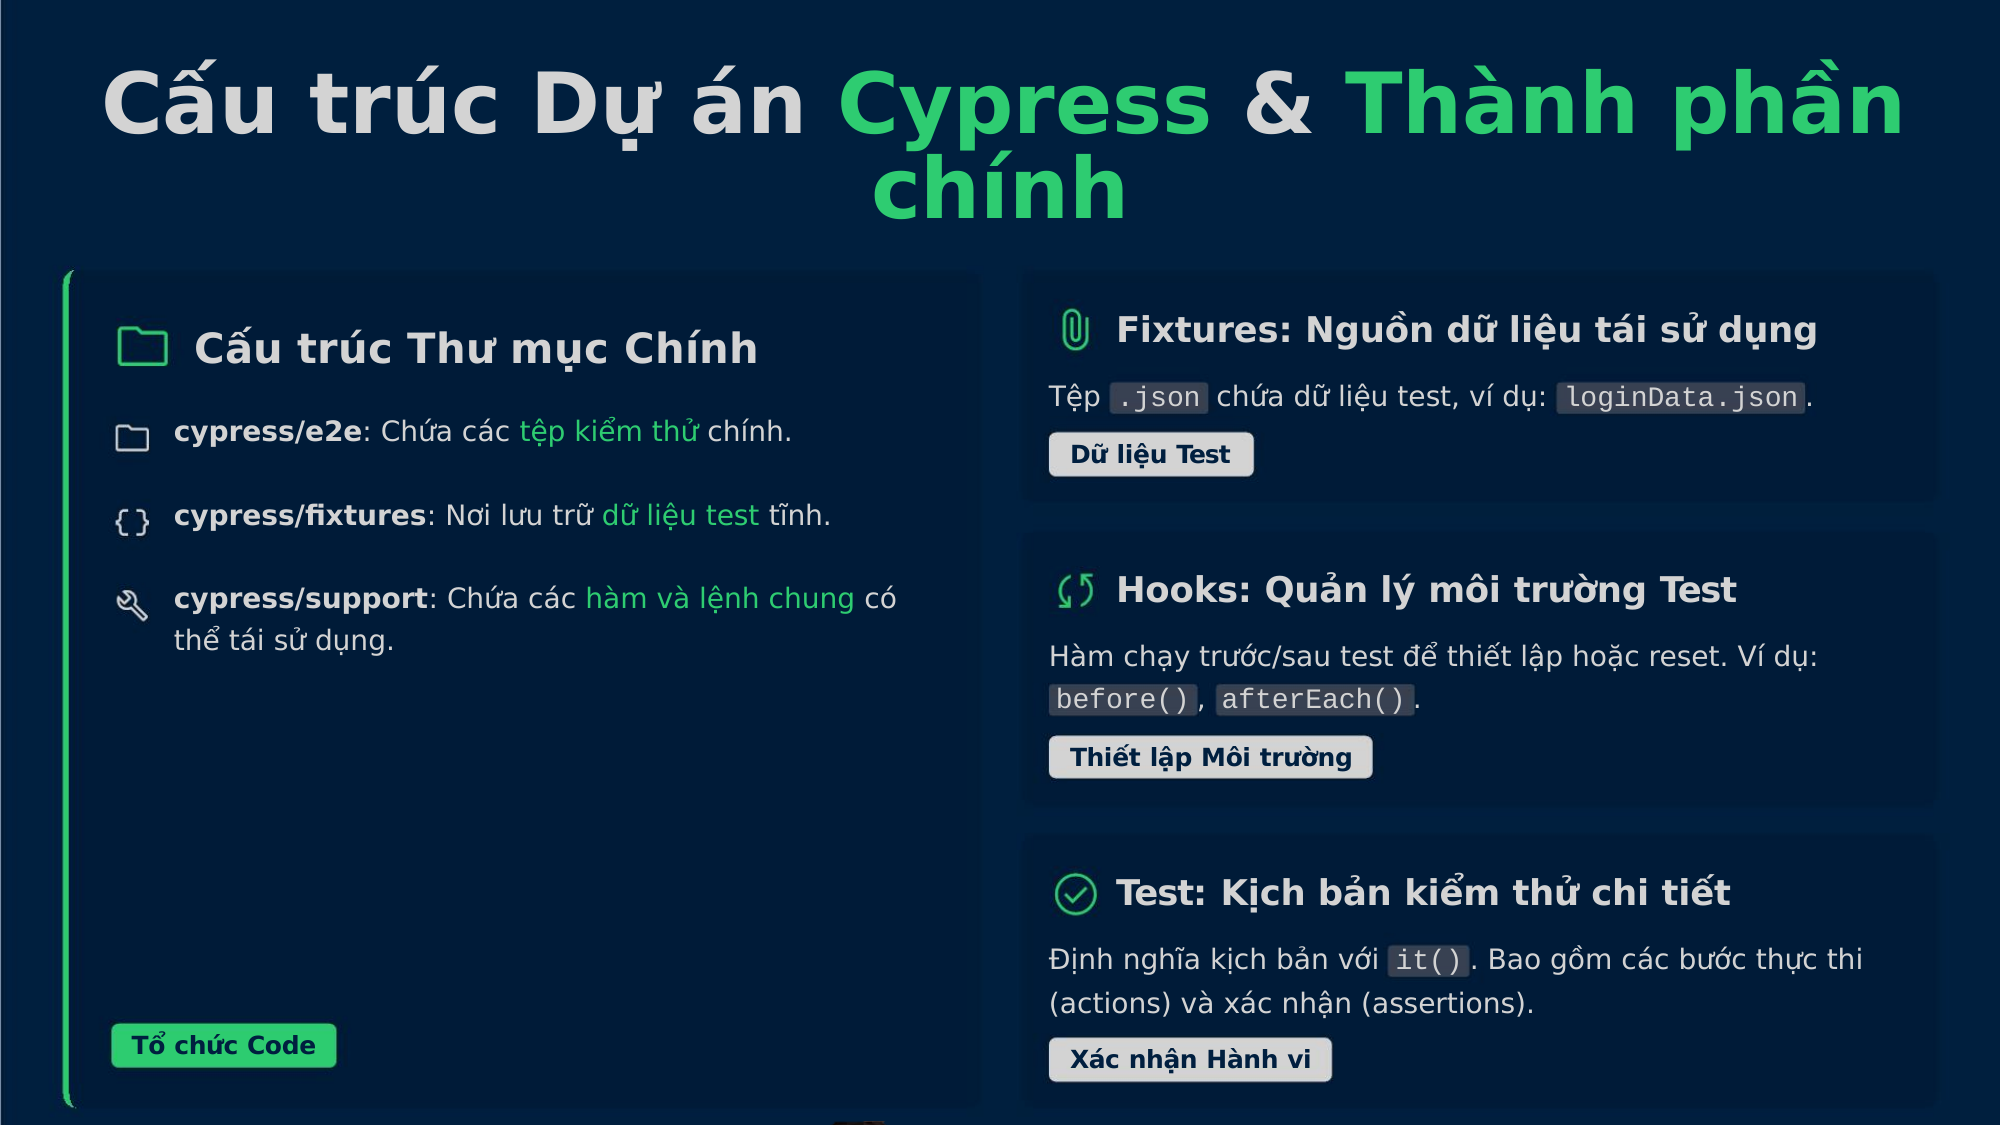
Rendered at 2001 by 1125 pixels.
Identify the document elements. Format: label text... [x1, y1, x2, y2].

picture [704, 1121, 996, 1125]
text_box Fixtures: Nguồn dữ liệu tái sử dụng [1116, 309, 1839, 351]
text_box thể tái sử dụng. [173, 623, 420, 657]
text_box Dữ liệu Test [1069, 440, 1257, 469]
text_box Thiết lập Môi trường [1069, 743, 1377, 772]
text_box cypress/e2e: Chứa các tệp kiểm thử chính. [173, 414, 817, 447]
text_box Tệp .json chứa dữ liệu test, ví dụ: loginData.json . [1048, 379, 1839, 413]
text_box Test: Kịch bản kiểm thử chi tiết [1116, 871, 1756, 913]
text_box cypress/ﬁxtures: Nơi lưu trữ dữ liệu test tĩnh. [173, 498, 856, 532]
text_box before() , afterEach() . [1055, 681, 1448, 715]
text_box Hooks: Quản lý môi trường Test [1116, 568, 1762, 610]
text_box cypress/support: Chứa các hàm và lệnh chung có [173, 581, 920, 615]
text_box chính [870, 137, 1154, 236]
text_box Định nghĩa kịch bản với it() . Bao gồm các bước thực thi [1048, 942, 1886, 976]
text_box (actions) và xác nhận (assertions). [1048, 986, 1560, 1019]
text_box Tổ chức Code [131, 1030, 341, 1060]
text_box Cấu trúc Dự án Cypress & Thành phần [101, 52, 1924, 151]
text_box Xác nhận Hành vi [1069, 1044, 1336, 1074]
text_box Cấu trúc Thư mục Chính [194, 323, 785, 373]
text_box Hàm chạy trước/sau test để thiết lập hoặc reset. Ví dụ: [1048, 639, 1842, 672]
text_box [0, 0, 2000, 1125]
